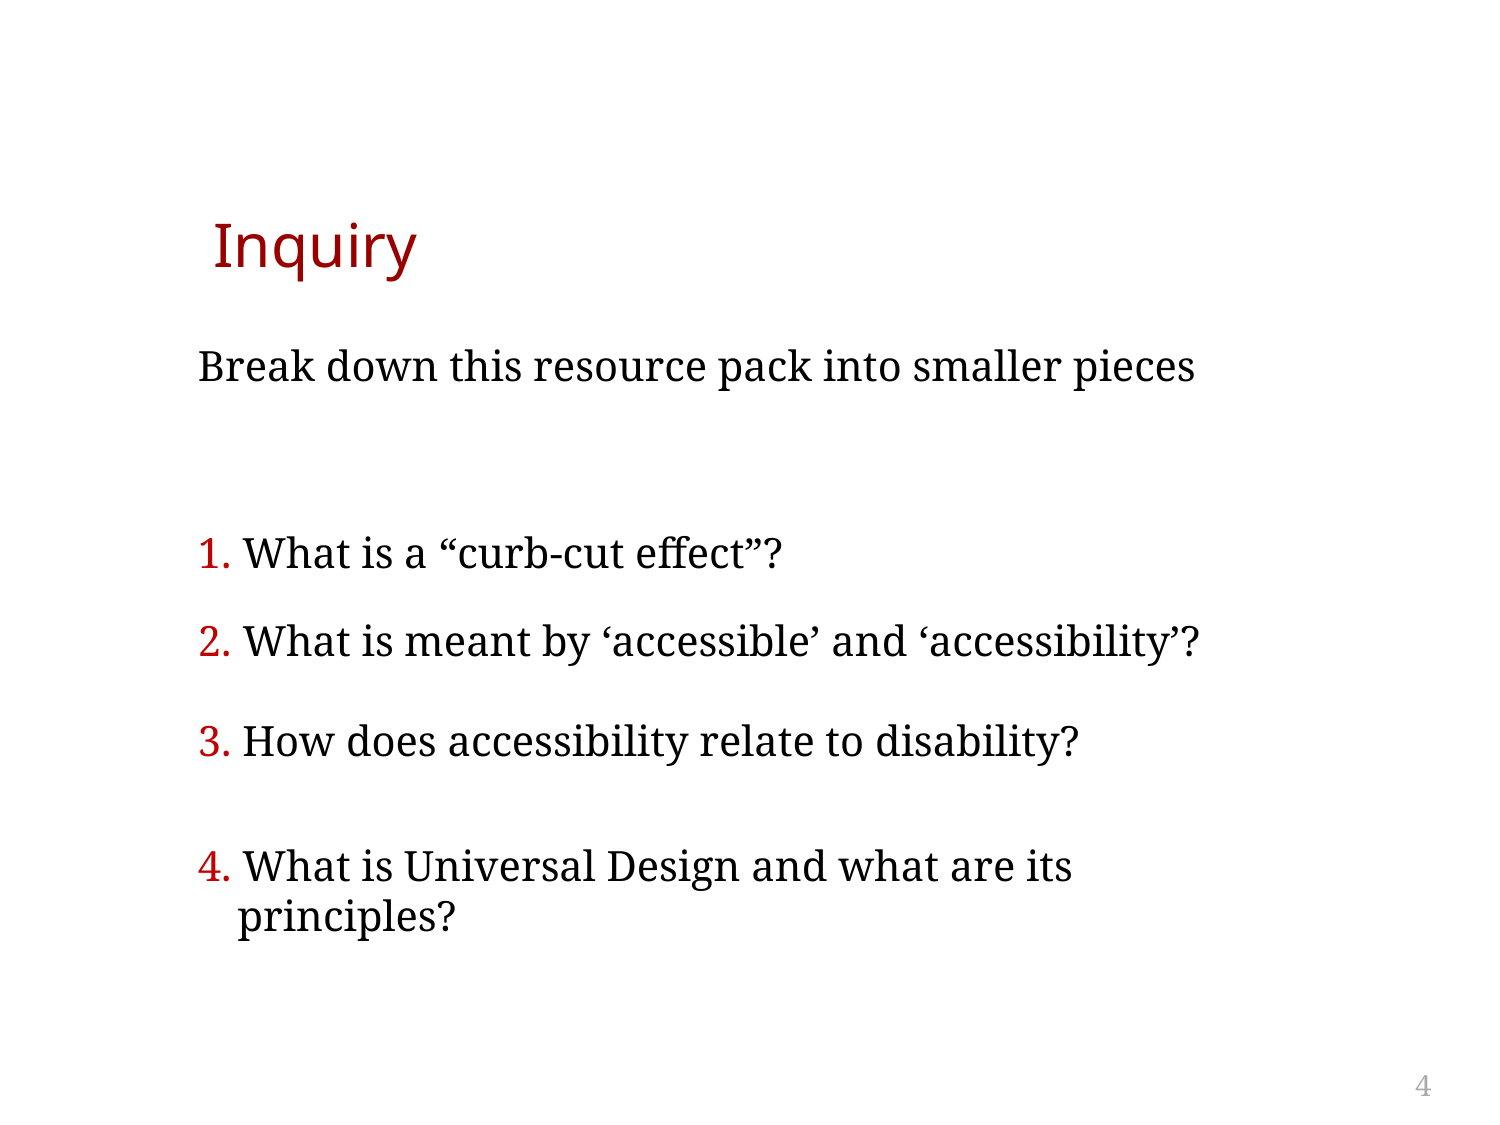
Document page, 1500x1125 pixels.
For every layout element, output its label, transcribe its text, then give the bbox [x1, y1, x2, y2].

list Break down this resource pack into smaller pieces 1. What is a “curb-cut effect”? 2. What is meant by ‘accessible’ and ‘accessibility’? 3. How does accessibility relate to disability? 4. What is Universal Design and what are its principles? [190, 337, 1310, 1125]
title Inquiry [190, 203, 1310, 337]
slide_number 4 [1349, 1050, 1498, 1125]
